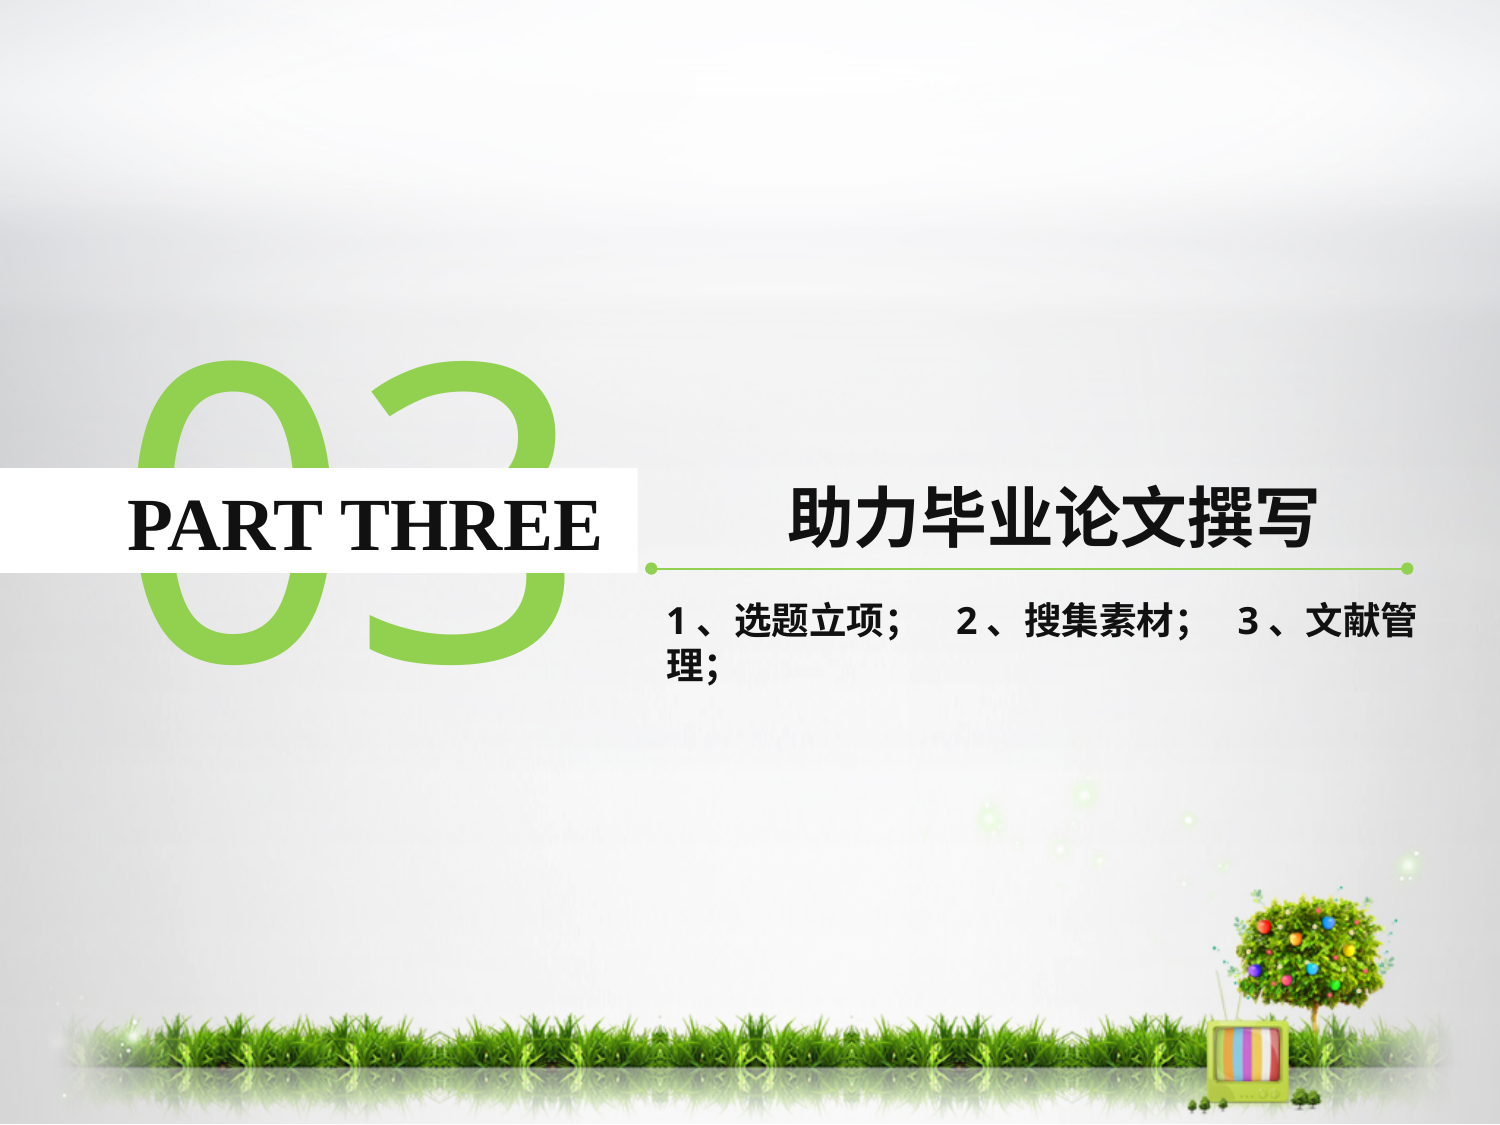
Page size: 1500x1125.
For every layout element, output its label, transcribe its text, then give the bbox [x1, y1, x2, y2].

text_box 1、选题立项； 2、搜集素材； 3、文献管理； [651, 589, 1450, 695]
text_box 03 [7, 238, 698, 468]
text_box 03 [7, 563, 698, 752]
picture [698, 563, 1403, 568]
picture [0, 0, 1500, 1124]
text_box PART THREE [0, 468, 638, 573]
text_box 助力毕业论文撰写 [637, 468, 1471, 563]
